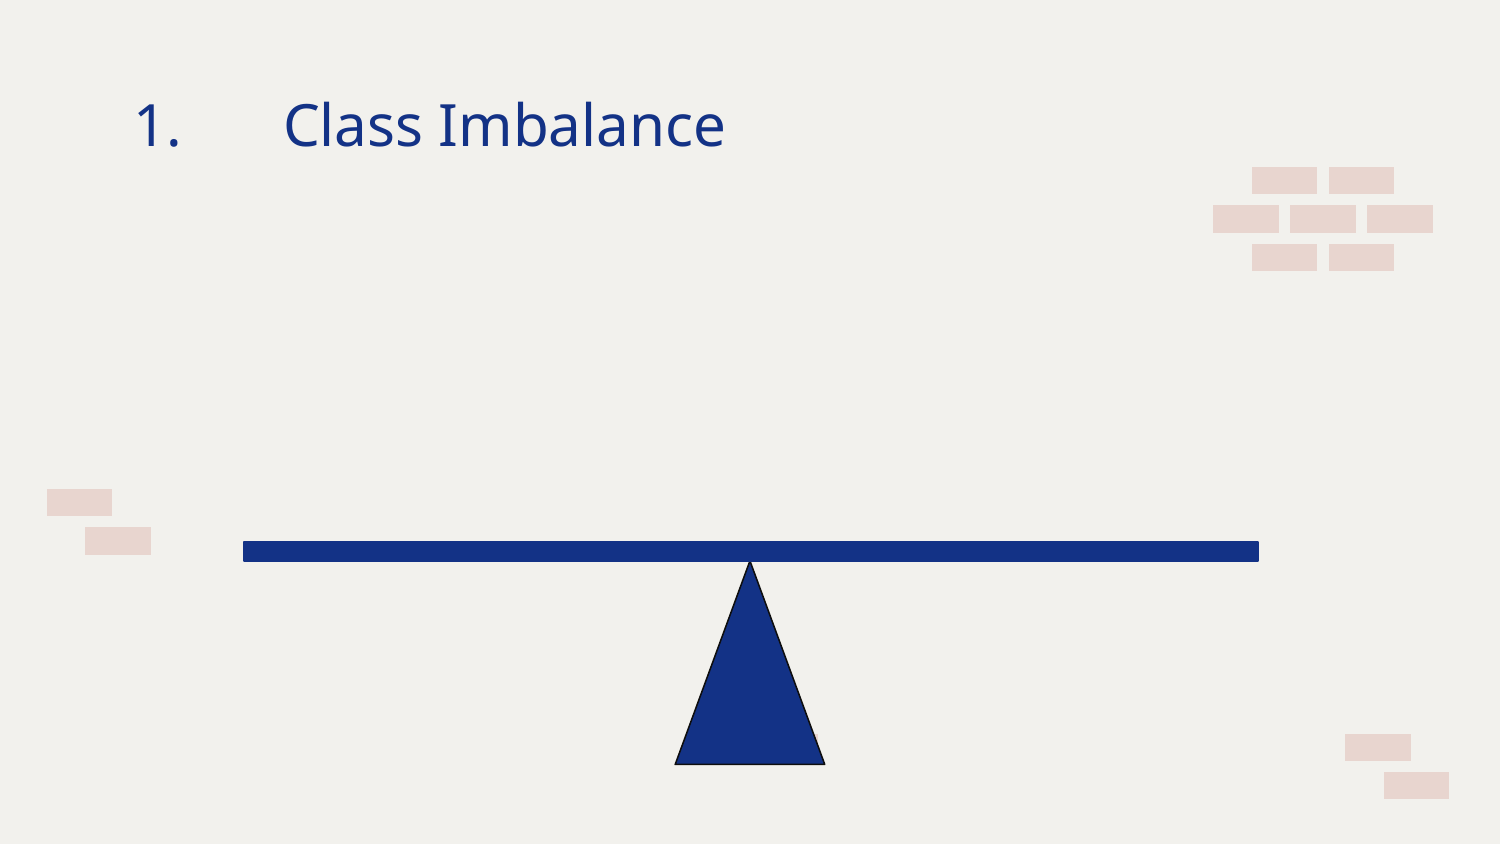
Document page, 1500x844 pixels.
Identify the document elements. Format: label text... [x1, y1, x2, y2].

text_box [675, 561, 825, 765]
text_box [244, 541, 1258, 561]
title 1. Class Imbalance [118, 72, 1382, 167]
